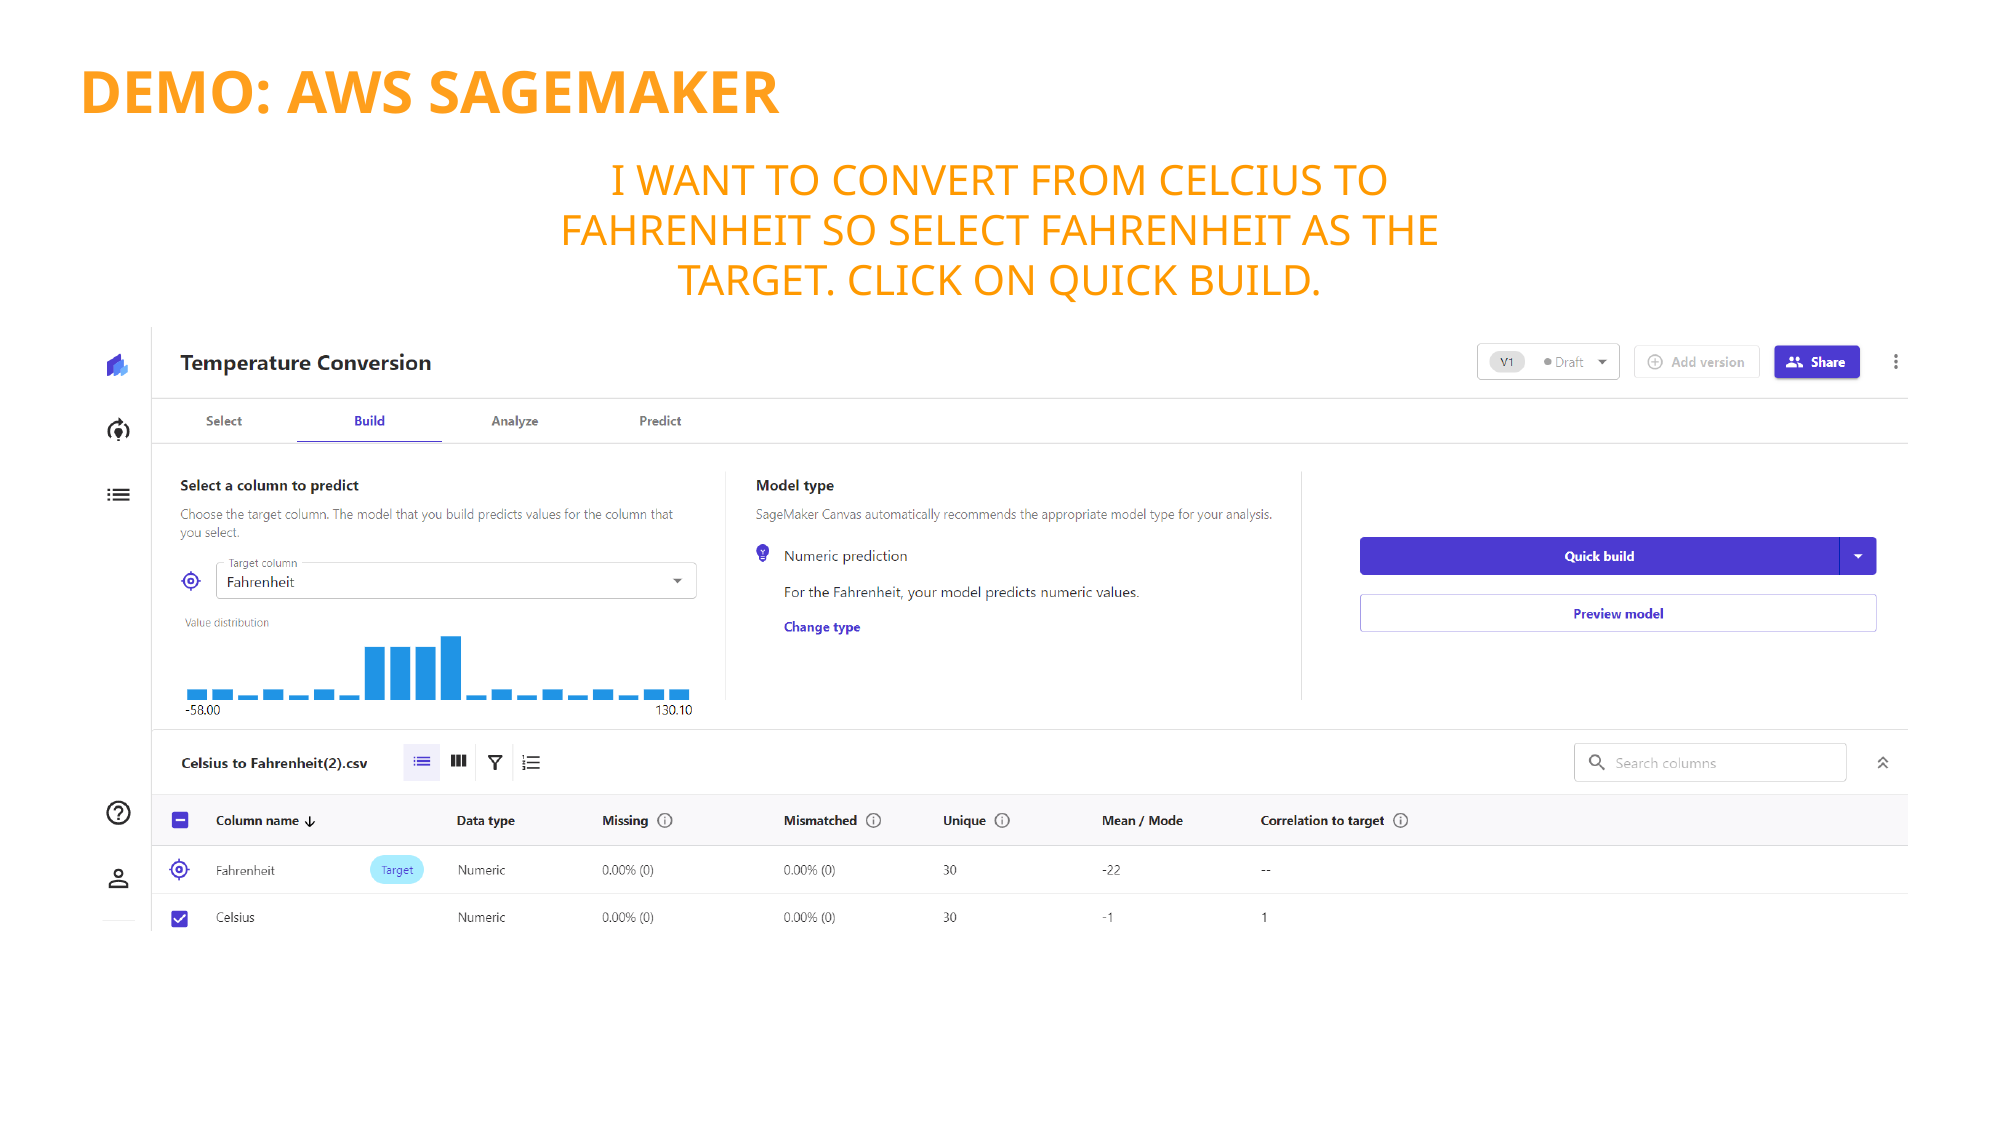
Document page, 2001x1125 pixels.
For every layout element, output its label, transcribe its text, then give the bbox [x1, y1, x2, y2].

text_box I WANT TO CONVERT FROM CELCIUS TO FAHRENHEIT SO SELECT FAHRENHEIT AS THE TARGET. CLICK ON QUICK BUILD. [476, 146, 1524, 312]
picture [92, 327, 1908, 931]
text_box DEMO: AWS SAGEMAKER [64, 47, 1677, 133]
